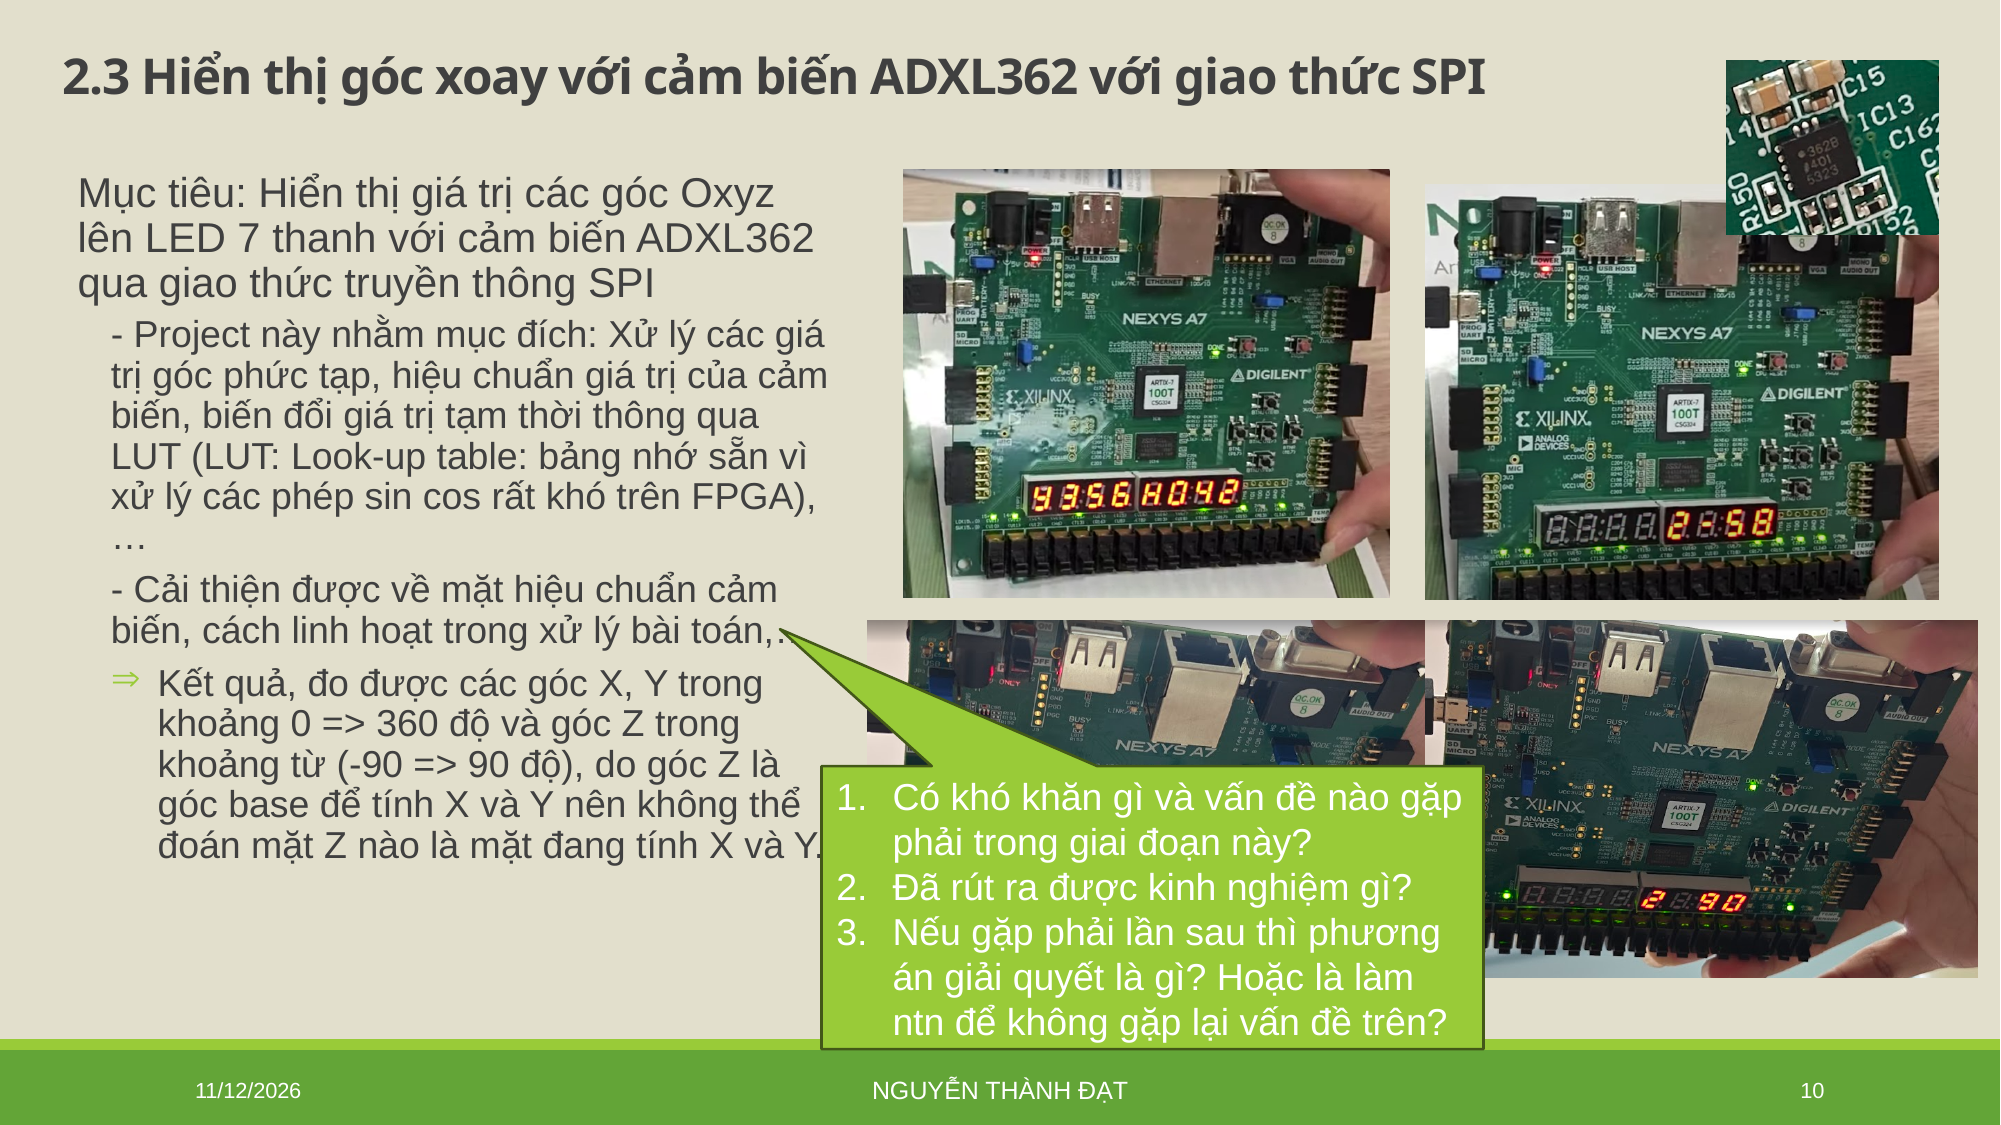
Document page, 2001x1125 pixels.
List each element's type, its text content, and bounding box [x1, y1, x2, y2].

list Mục tiêu: Hiển thị giá trị các góc Oxyz lên LED 7 thanh với cảm biến ADXL362 qua giao thức truyền thông SPI - Project này nhằm mục đích: Xử lý các giá trị góc phức tạp, hiệu chuẩn giá trị của cảm biến, biến đổi giá trị tạm thời thông qua LUT (LUT: Look-up table: bảng nhớ sẵn vì xử lý các phép sin cos rất khó trên FPGA),… - Cải thiện được về mặt hiệu chuẩn cảm biến, cách linh hoạt trong xử lý bài toán,… Kết quả, đo được các góc X, Y trong khoảng 0 => 360 độ và góc Z trong khoảng từ (-90 => 90 độ), do góc Z là góc base để tính X và Y nên không thể đoán mặt Z nào là mặt đang tính X và Y. [48, 164, 848, 965]
picture [867, 619, 1979, 979]
picture [902, 169, 1391, 599]
picture [1424, 59, 1940, 601]
title 2.3 Hiển thị góc xoay với cảm biến ADXL362 với giao thức SPI [48, 47, 1512, 143]
footer Nguyễn Thành Đạt [604, 1059, 1396, 1120]
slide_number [180, 1059, 586, 1120]
slide_number 10 [1624, 1059, 1840, 1120]
text_box Có khó khăn gì và vấn đề nào gặp phải trong giai đoạn này? Đã rút ra được kinh nghiệm gì? Nếu gặp phải lần sau thì phương án giải quyết là gì? Hoặc là làm ntn để không gặp lại vấn đề trên? [820, 764, 1485, 1051]
text_box Có khó khăn gì và vấn đề nào gặp phải trong giai đoạn này? Đã rút ra được kinh nghiệm gì? Nếu gặp phải lần sau thì phương án giải quyết là gì? Hoặc là làm ntn để không gặp lại vấn đề trên? [778, 627, 864, 707]
